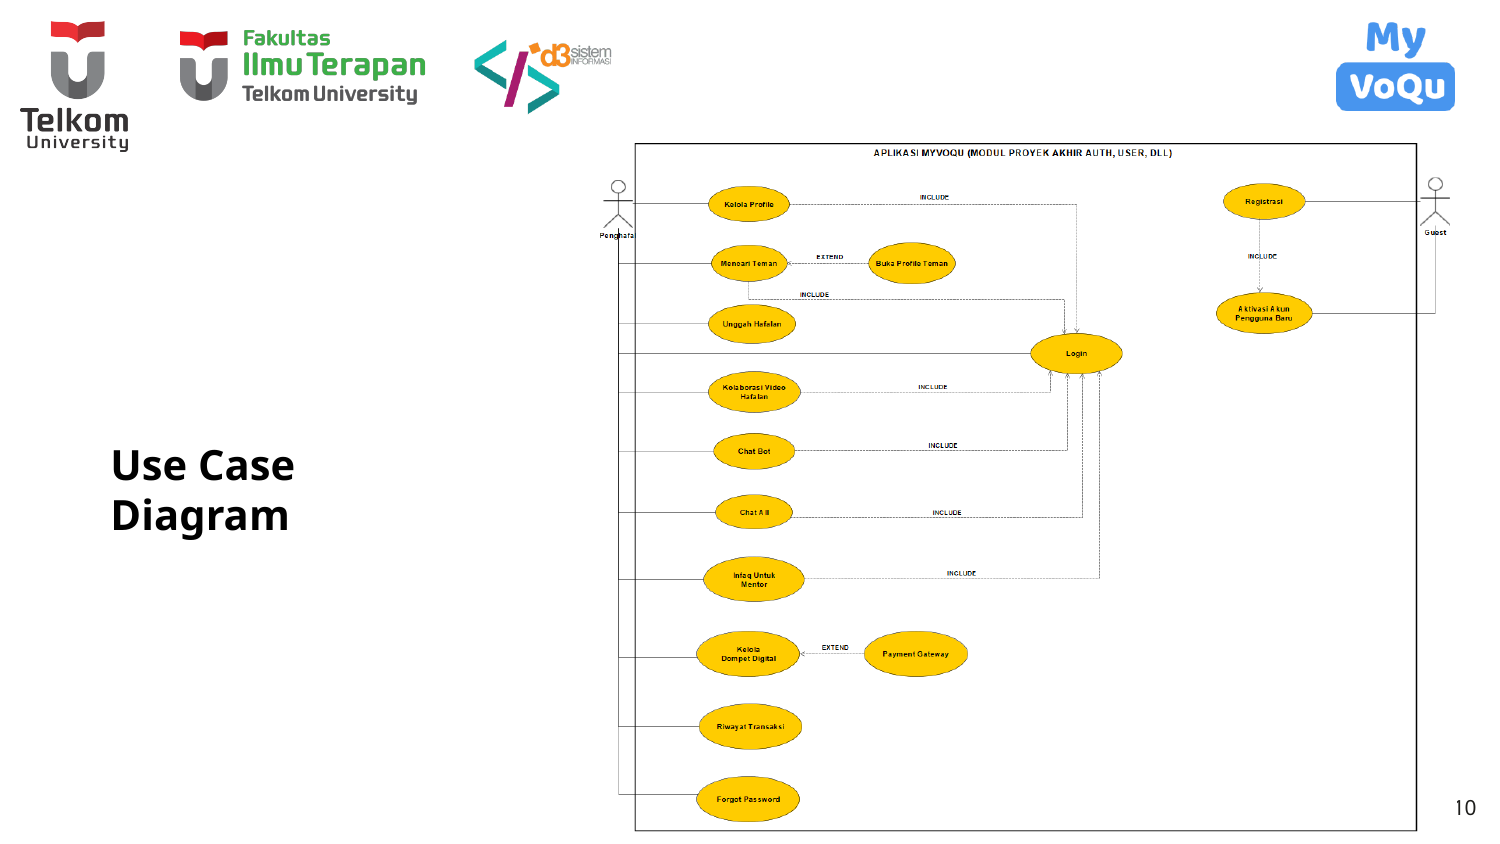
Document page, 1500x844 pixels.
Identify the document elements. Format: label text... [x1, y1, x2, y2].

picture [1336, 0, 1455, 111]
picture [20, 21, 128, 152]
picture [445, 0, 645, 141]
title Use Case Diagram [95, 393, 488, 584]
slide_number 10 [1401, 779, 1492, 844]
picture [597, 143, 1457, 834]
picture [163, 13, 442, 119]
